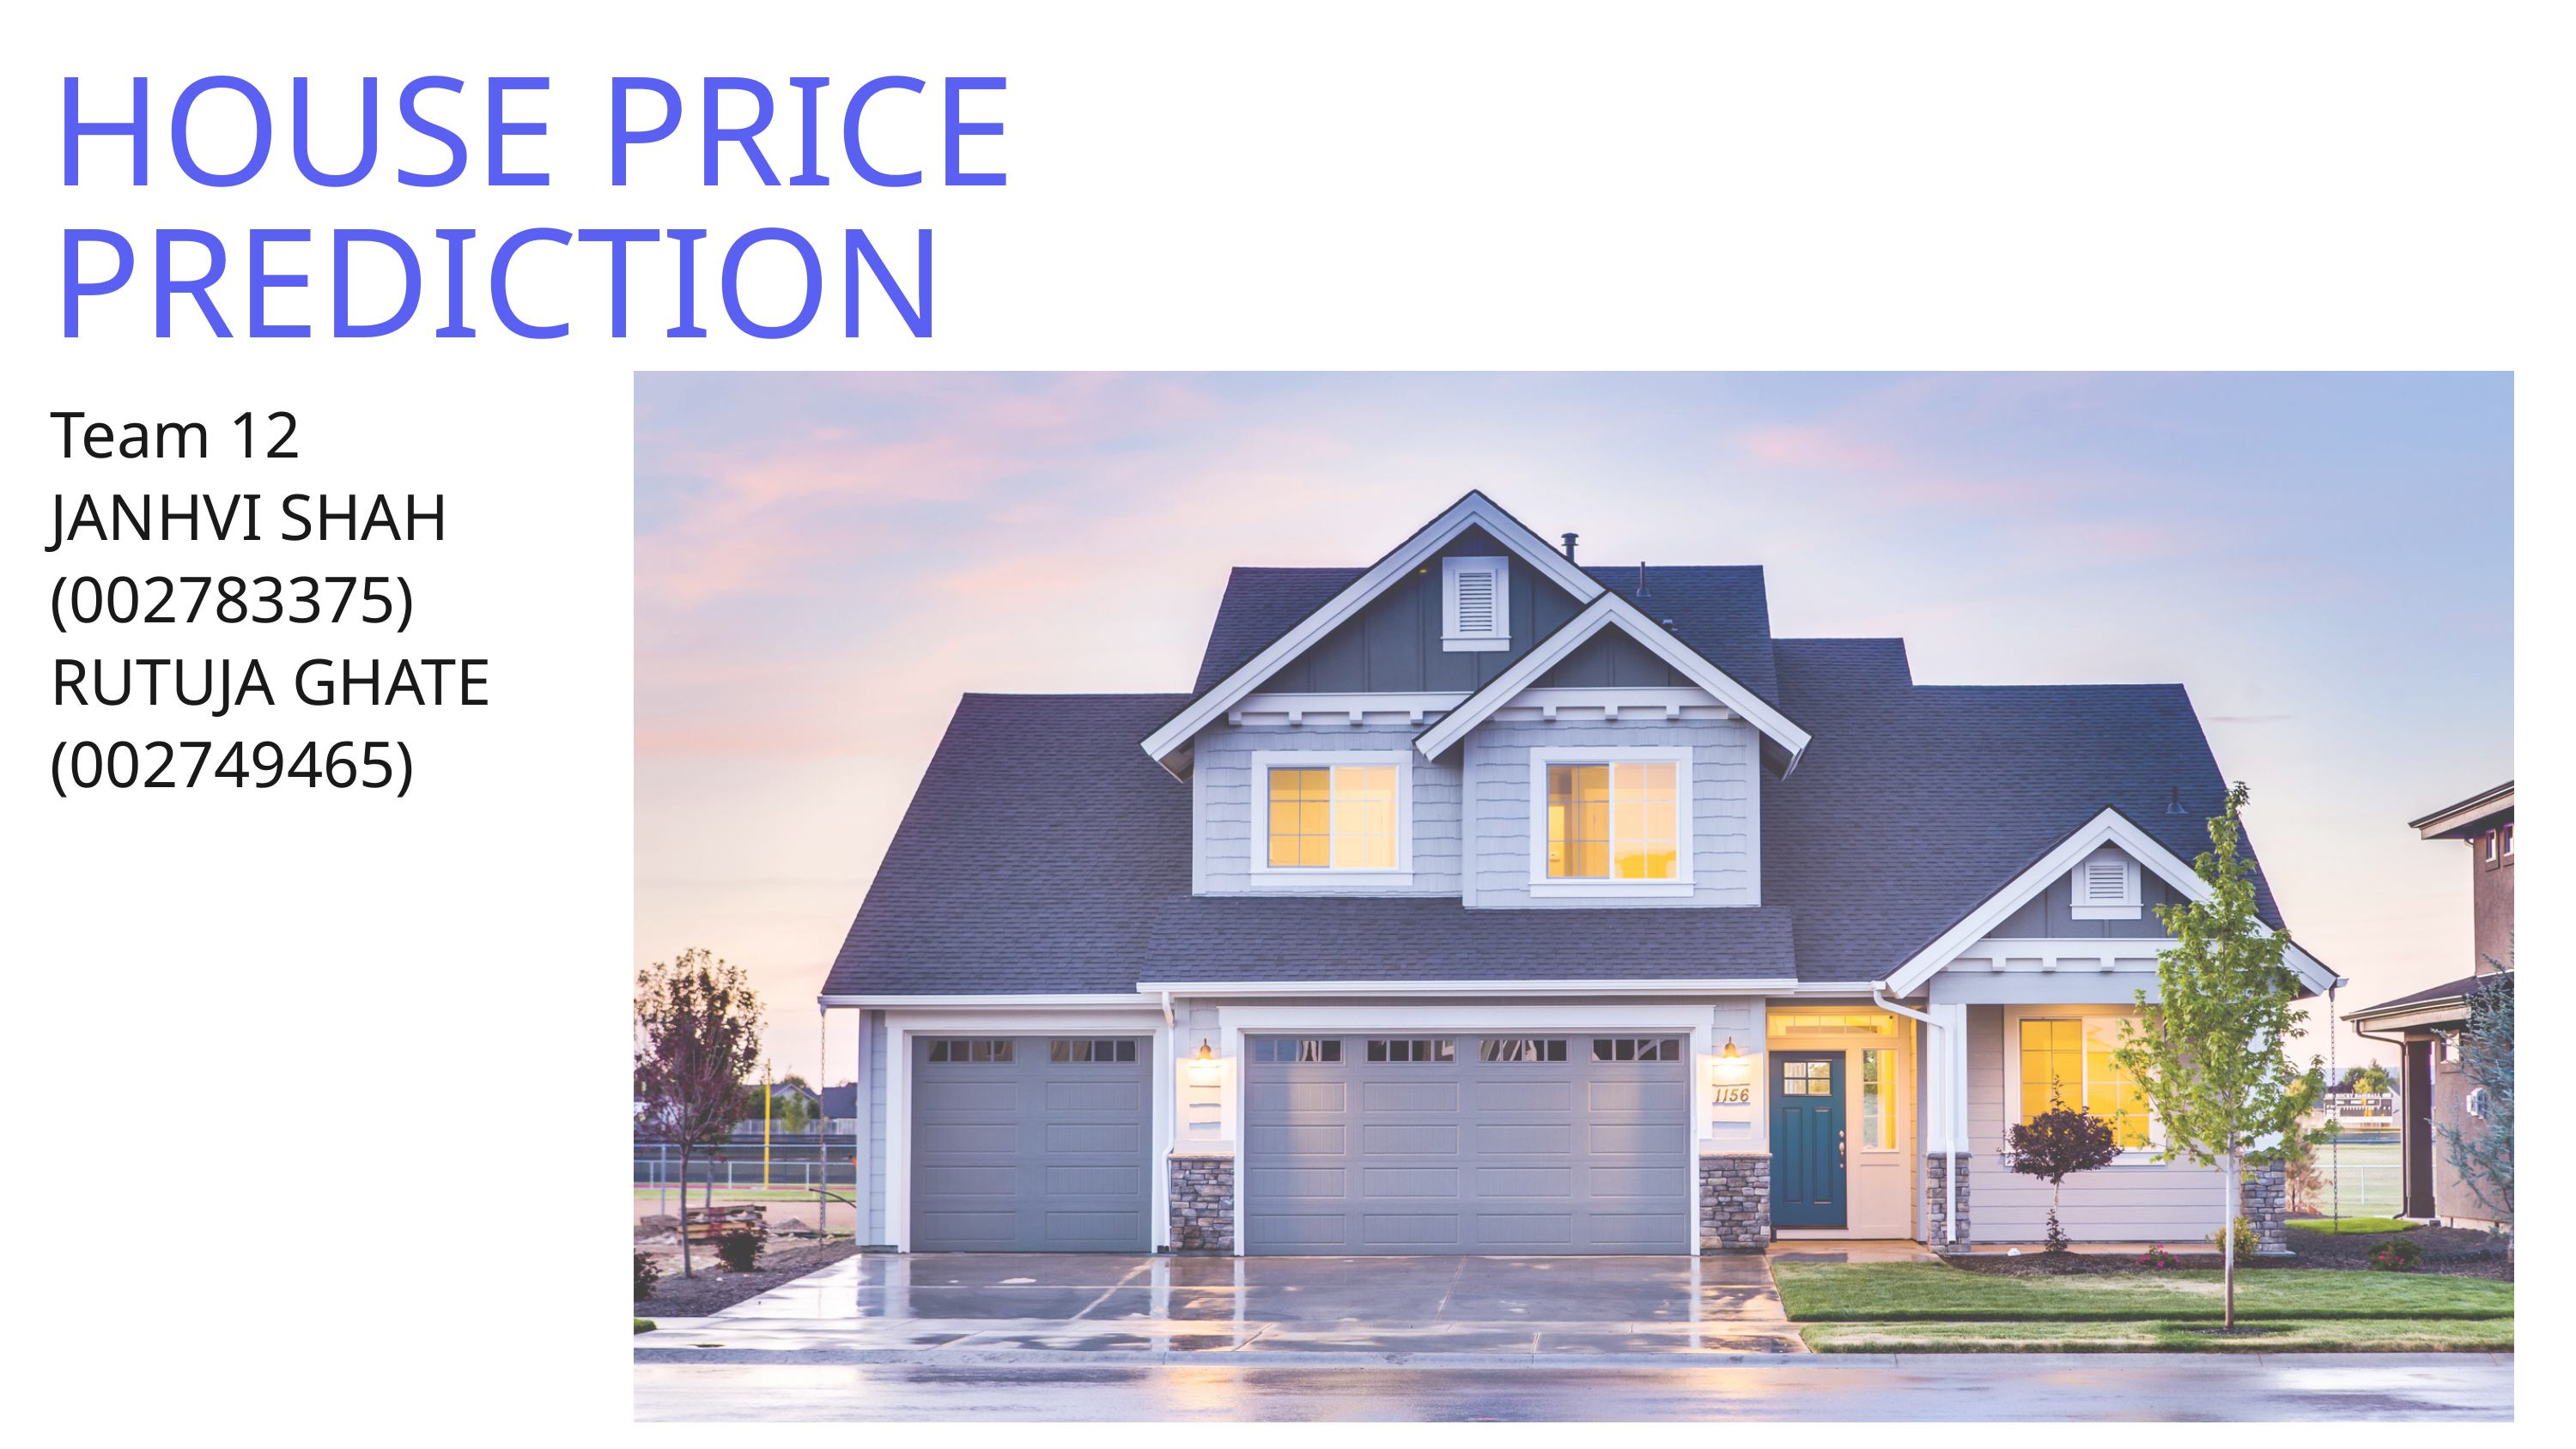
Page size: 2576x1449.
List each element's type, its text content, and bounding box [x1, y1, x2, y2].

text_box Team 12 JANHVI SHAH (002783375) RUTUJA GHATE (002749465) [50, 222, 1218, 800]
text_box HOUSE PRICE PREDICTION [50, 64, 1327, 368]
picture [634, 371, 2514, 1422]
